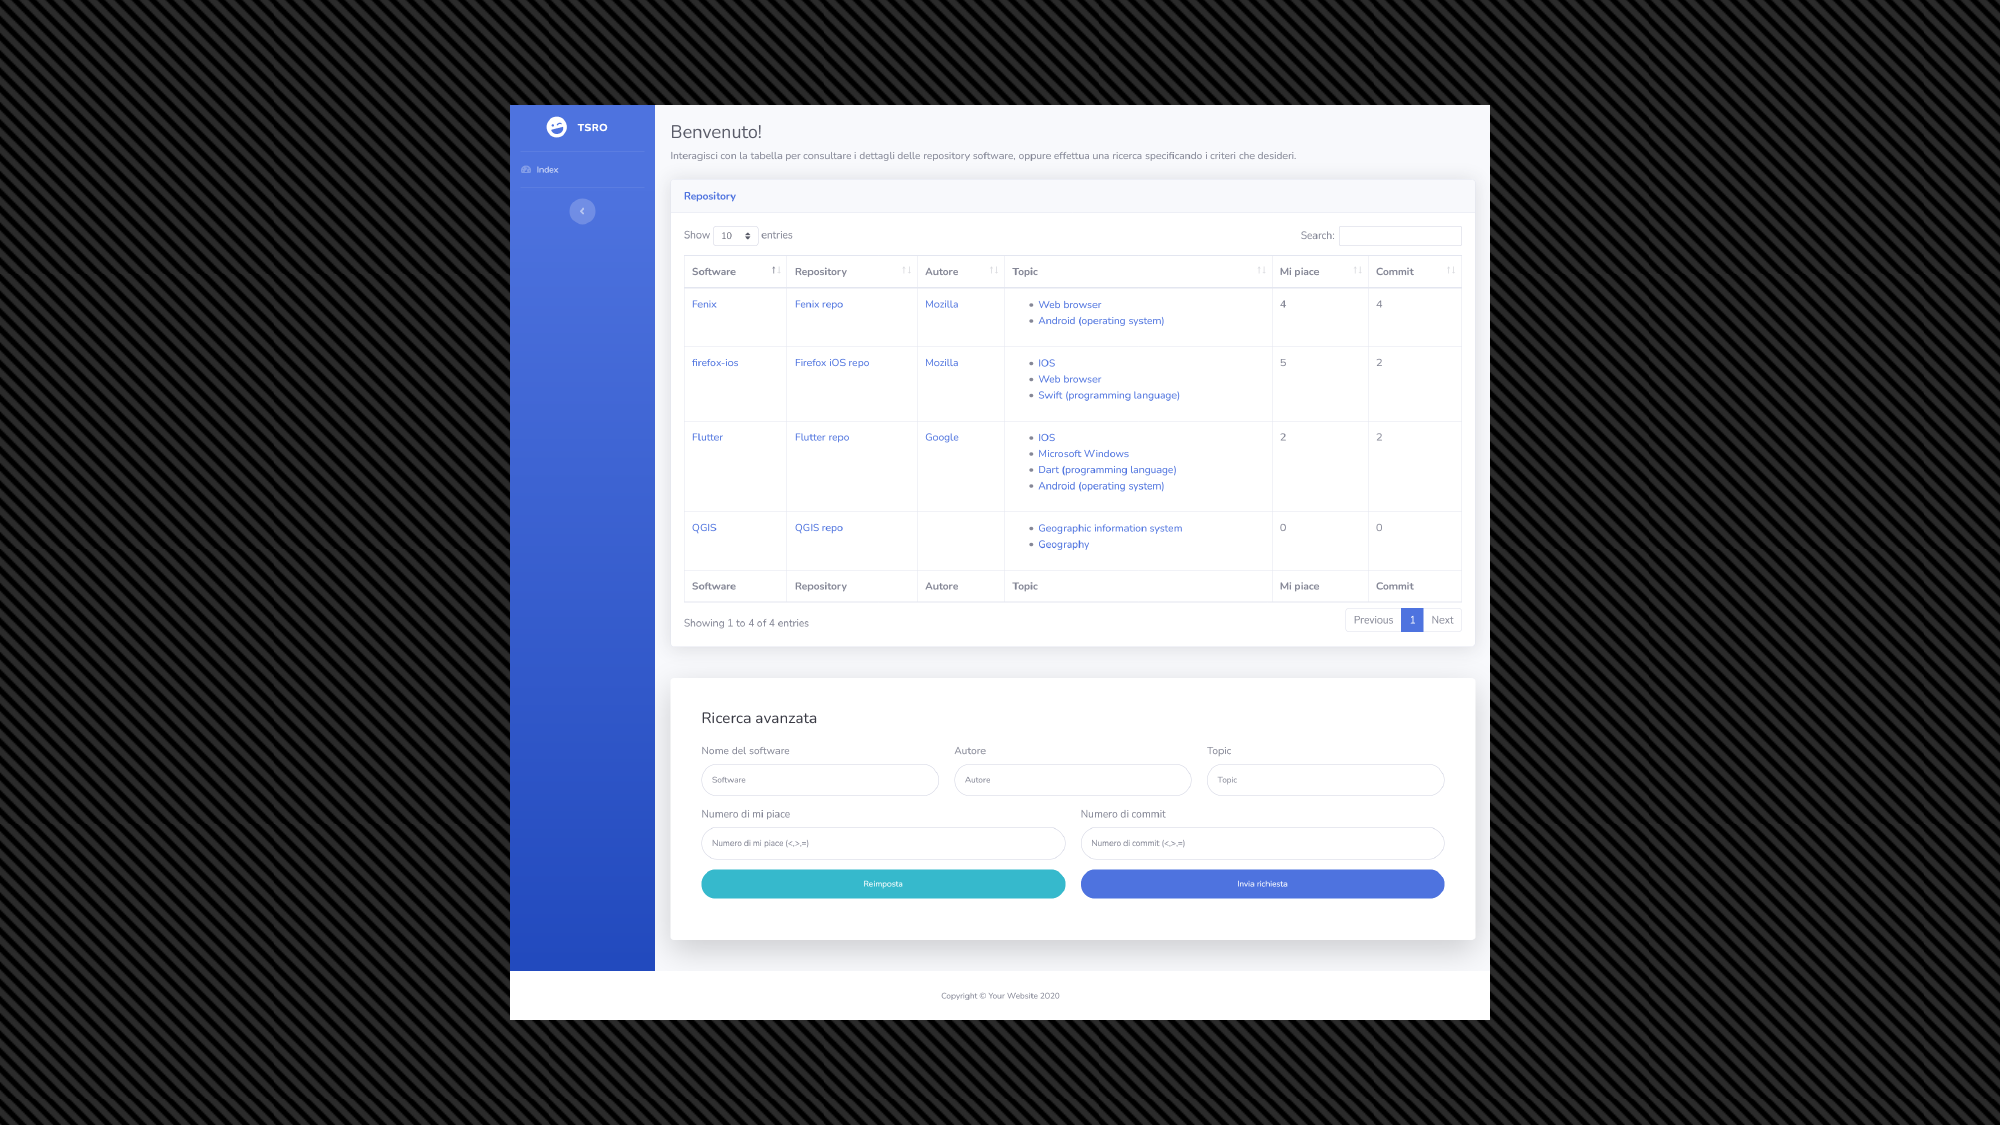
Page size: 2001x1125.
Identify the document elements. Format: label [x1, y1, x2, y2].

picture [509, 105, 1491, 1020]
text_box [0, 0, 2000, 1125]
